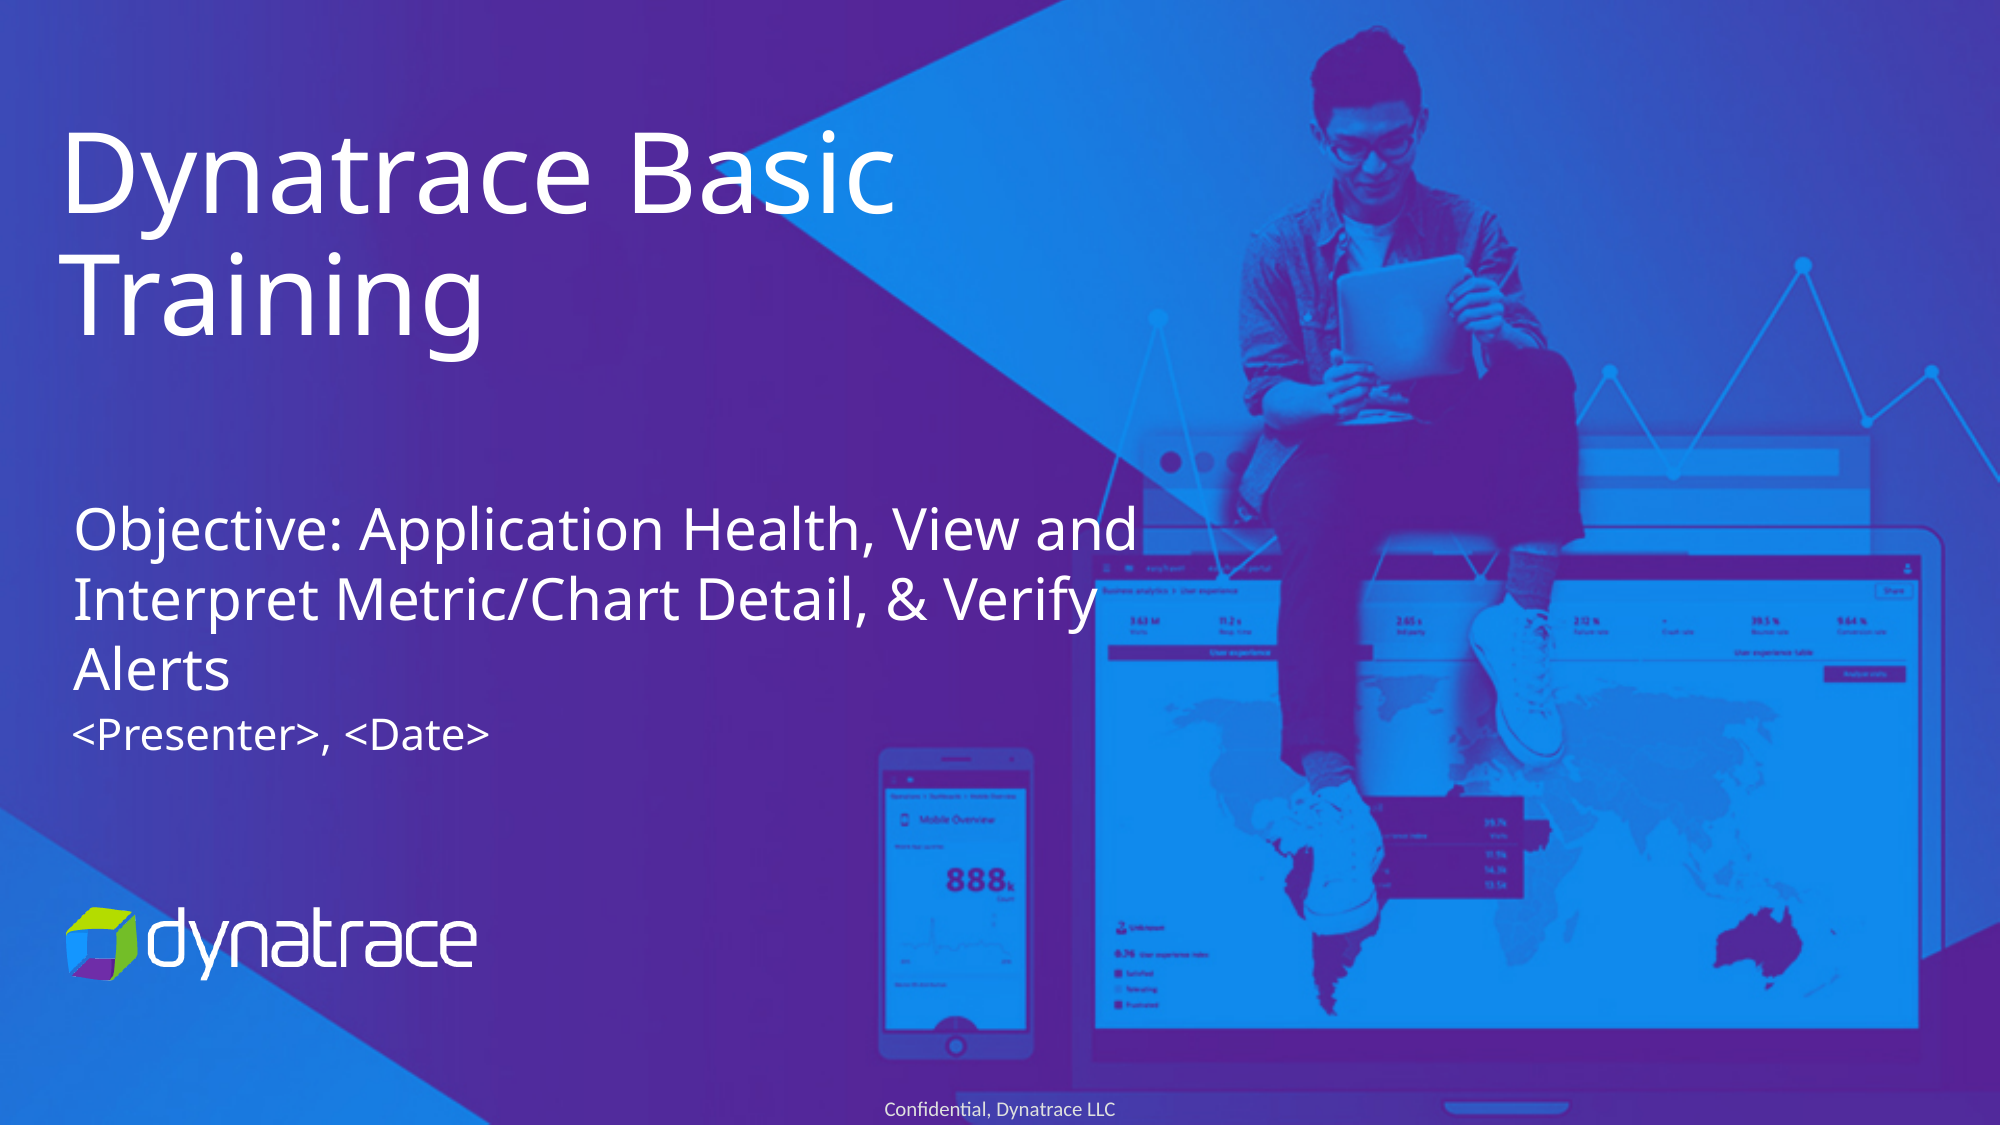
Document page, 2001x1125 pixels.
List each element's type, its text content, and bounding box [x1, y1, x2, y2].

list Objective: Application Health, View and Interpret Metric/Chart Detail, & Verify Alerts [58, 484, 1224, 579]
list <Presenter>, <Date> [56, 685, 1154, 780]
footer Confidential, Dynatrace LLC [662, 1091, 1338, 1125]
title Dynatrace Basic Training [43, 242, 1338, 367]
picture [0, 0, 2000, 1125]
